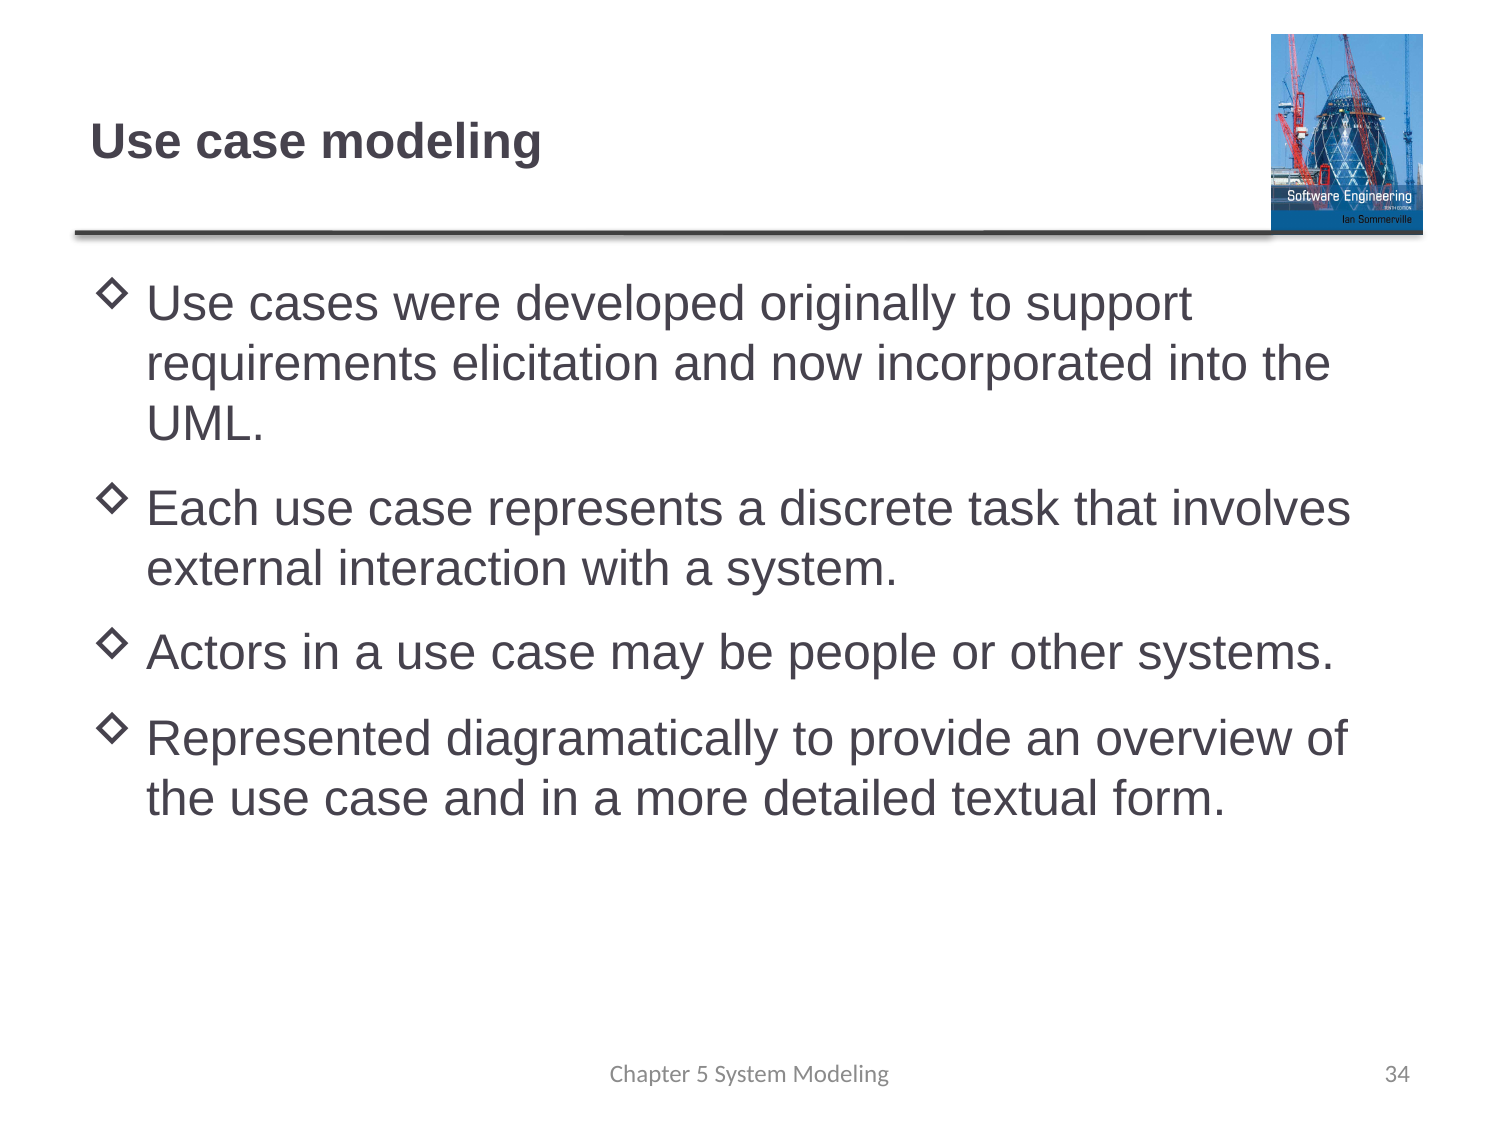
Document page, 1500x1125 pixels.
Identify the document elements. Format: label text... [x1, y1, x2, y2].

list Use cases were developed originally to support requirements elicitation and now incorporated into the UML. Each use case represents a discrete task that involves external interaction with a system. Actors in a use case may be people or other systems. Represented diagramatically to provide an overview of the use case and in a more detailed textual form. [75, 262, 1425, 1005]
slide_number 34 [1074, 1042, 1425, 1103]
title Use case modeling [74, 44, 1272, 233]
picture [1271, 34, 1423, 230]
footer Chapter 5 System Modeling [512, 1042, 988, 1103]
